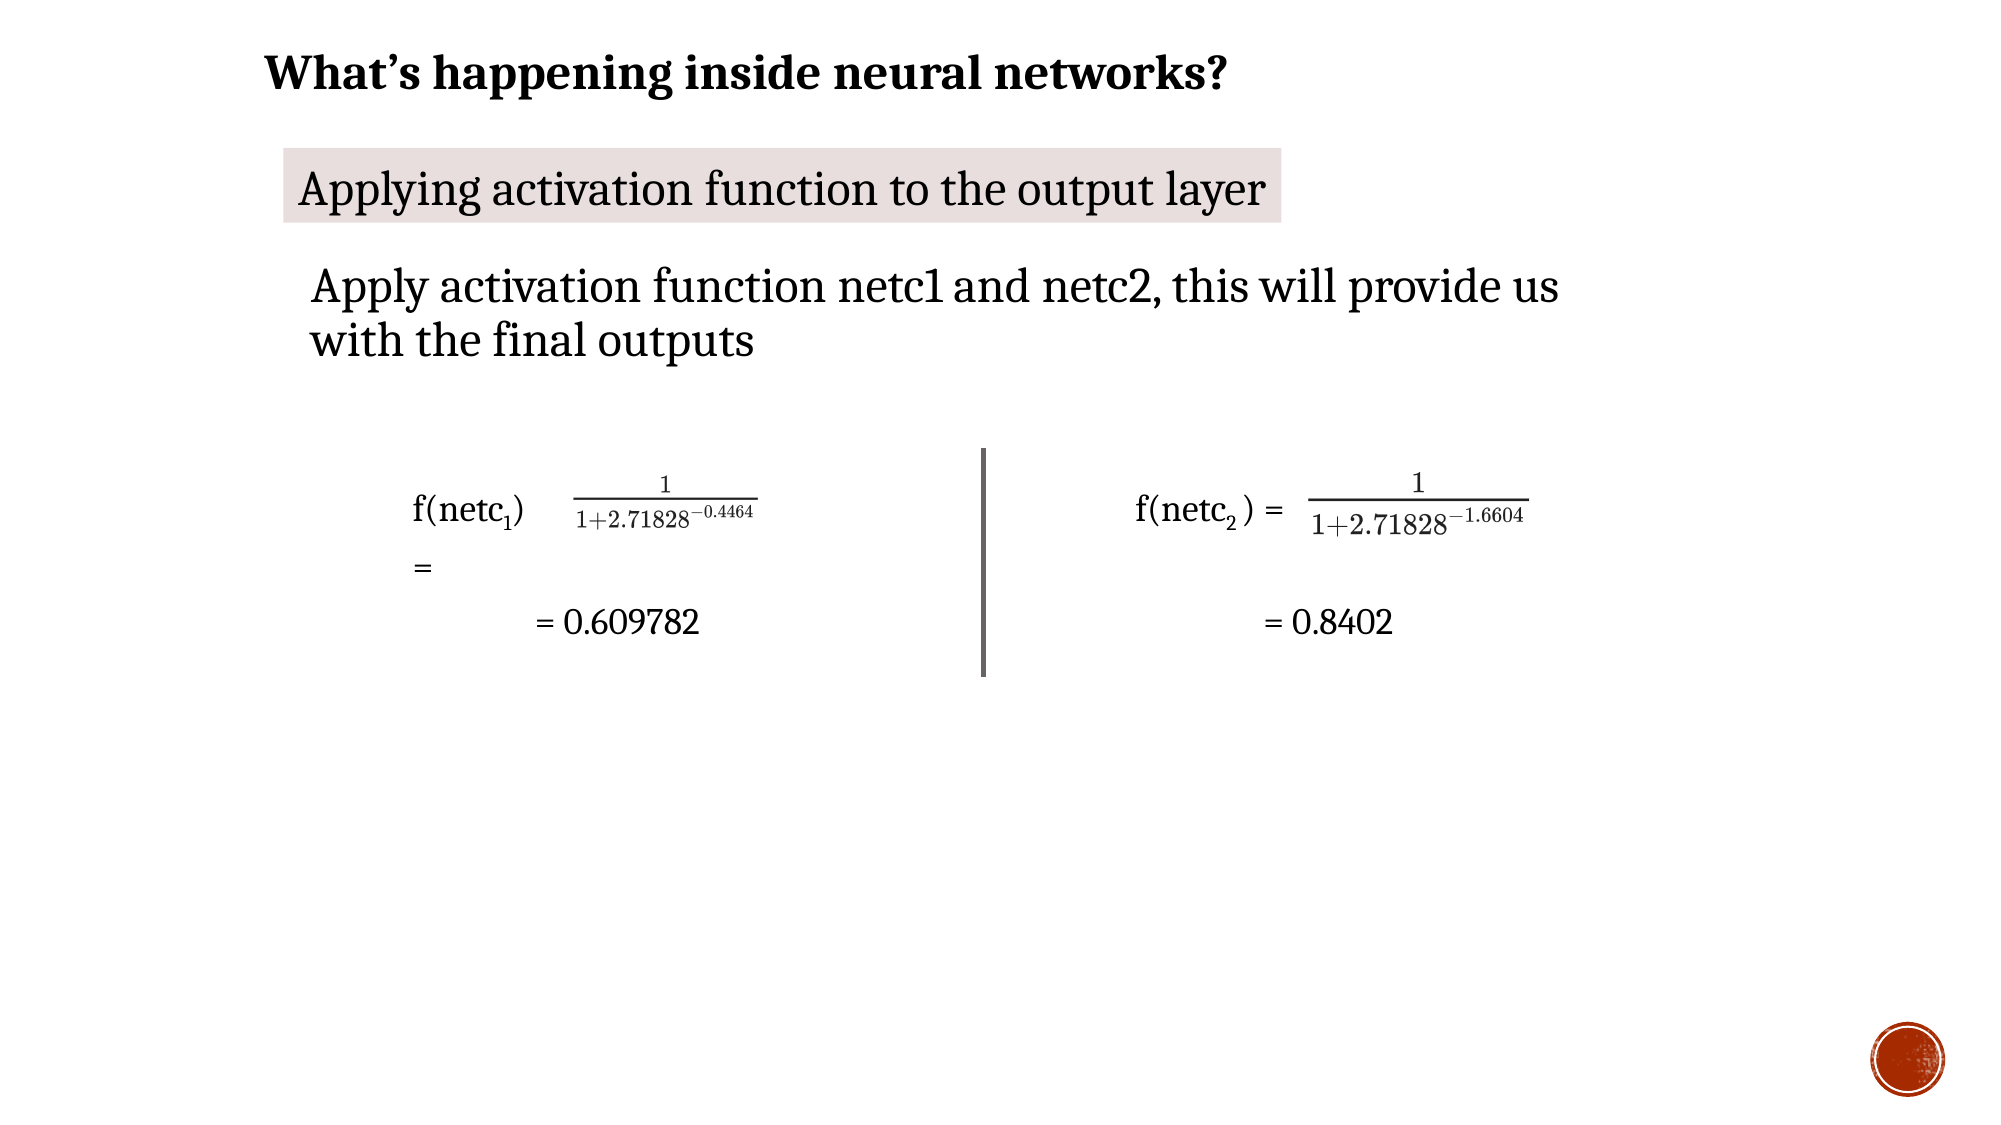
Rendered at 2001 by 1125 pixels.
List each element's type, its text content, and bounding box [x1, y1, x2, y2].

text_box Applying activation function to the output layer [283, 147, 1282, 223]
text_box What’s happening inside neural networks? [249, 32, 1388, 125]
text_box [402, 452, 1532, 675]
list Apply activation function netc1 and netc2, this will provide us with the final outputs [295, 244, 1671, 364]
